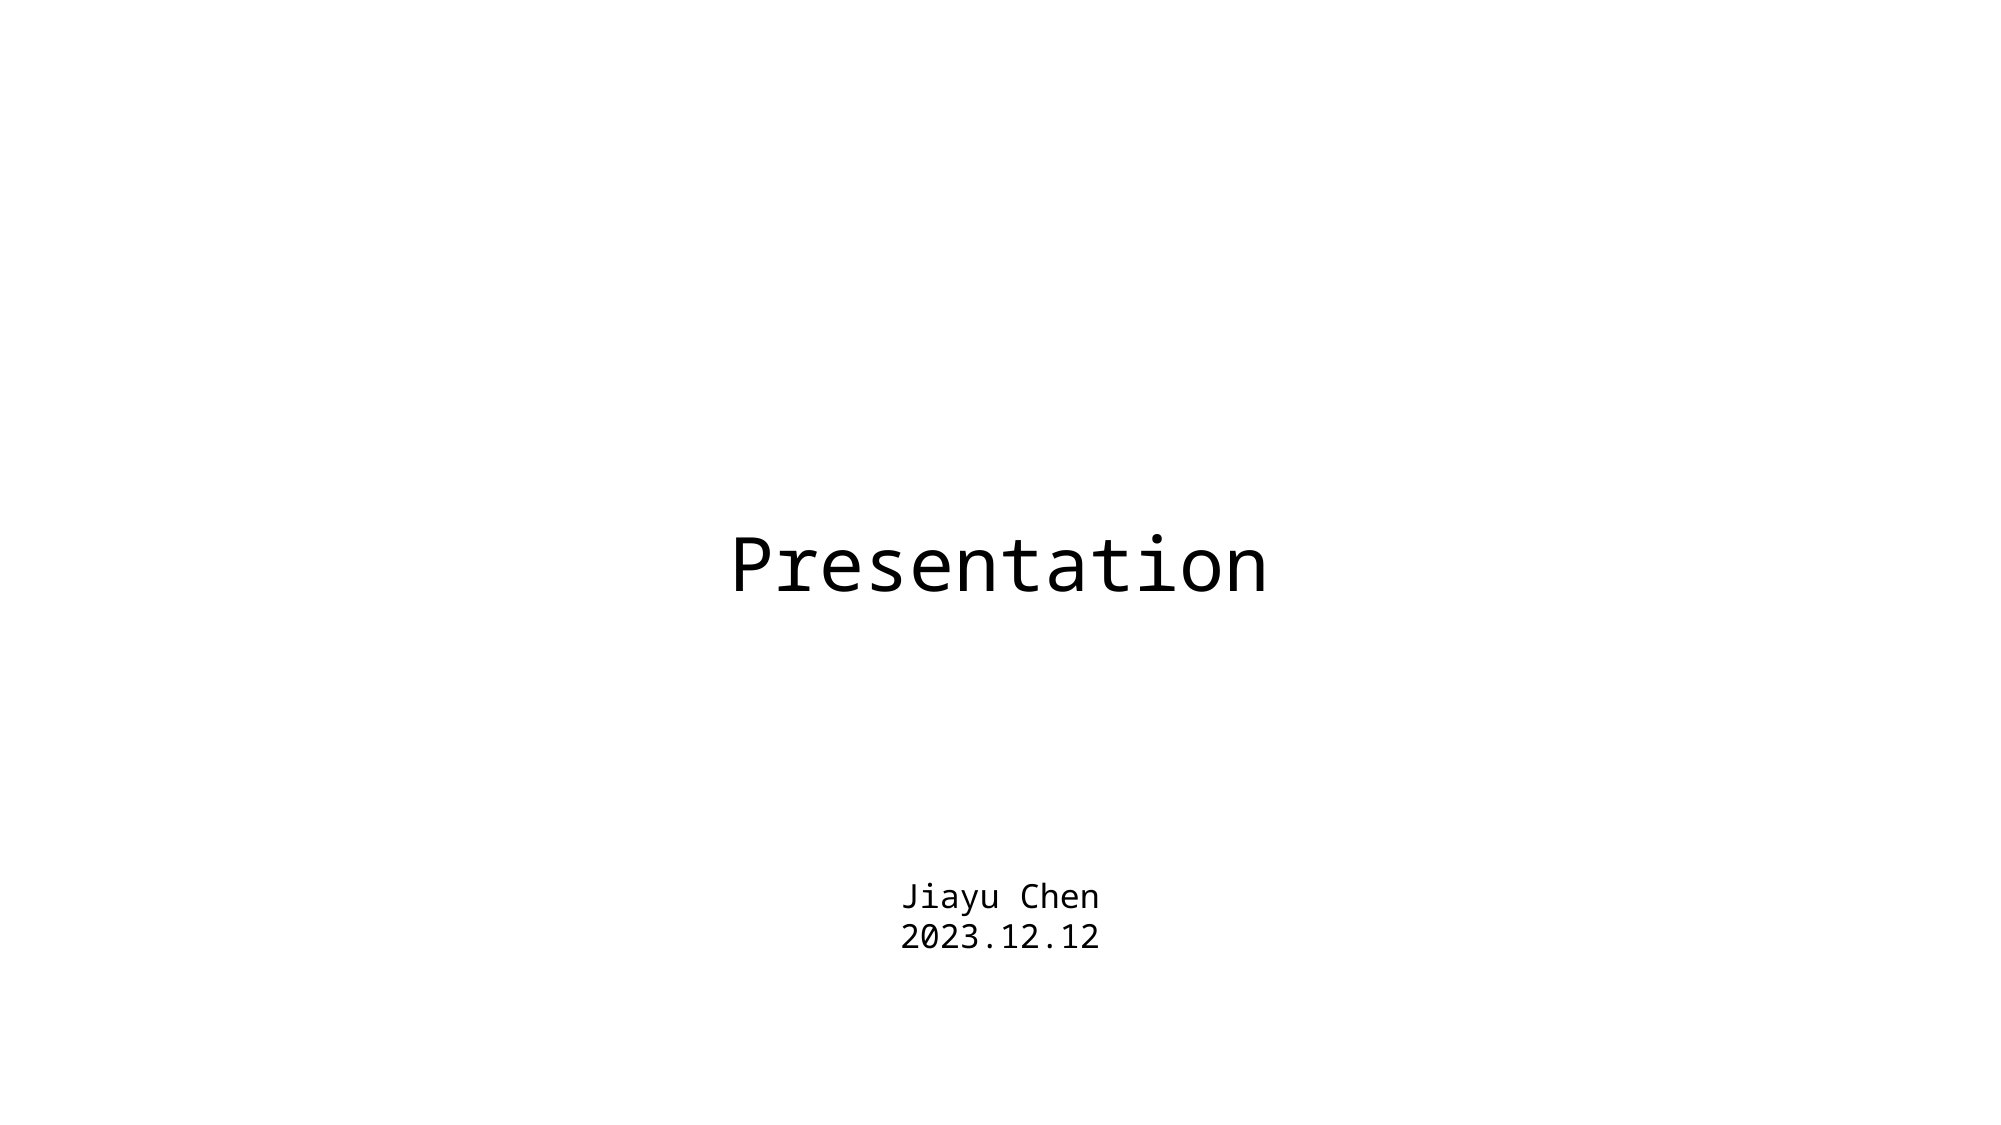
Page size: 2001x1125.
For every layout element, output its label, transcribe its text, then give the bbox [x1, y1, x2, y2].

text_box Jiayu Chen 2023.12.12 [827, 868, 1173, 964]
text_box Presentation [258, 509, 1742, 615]
